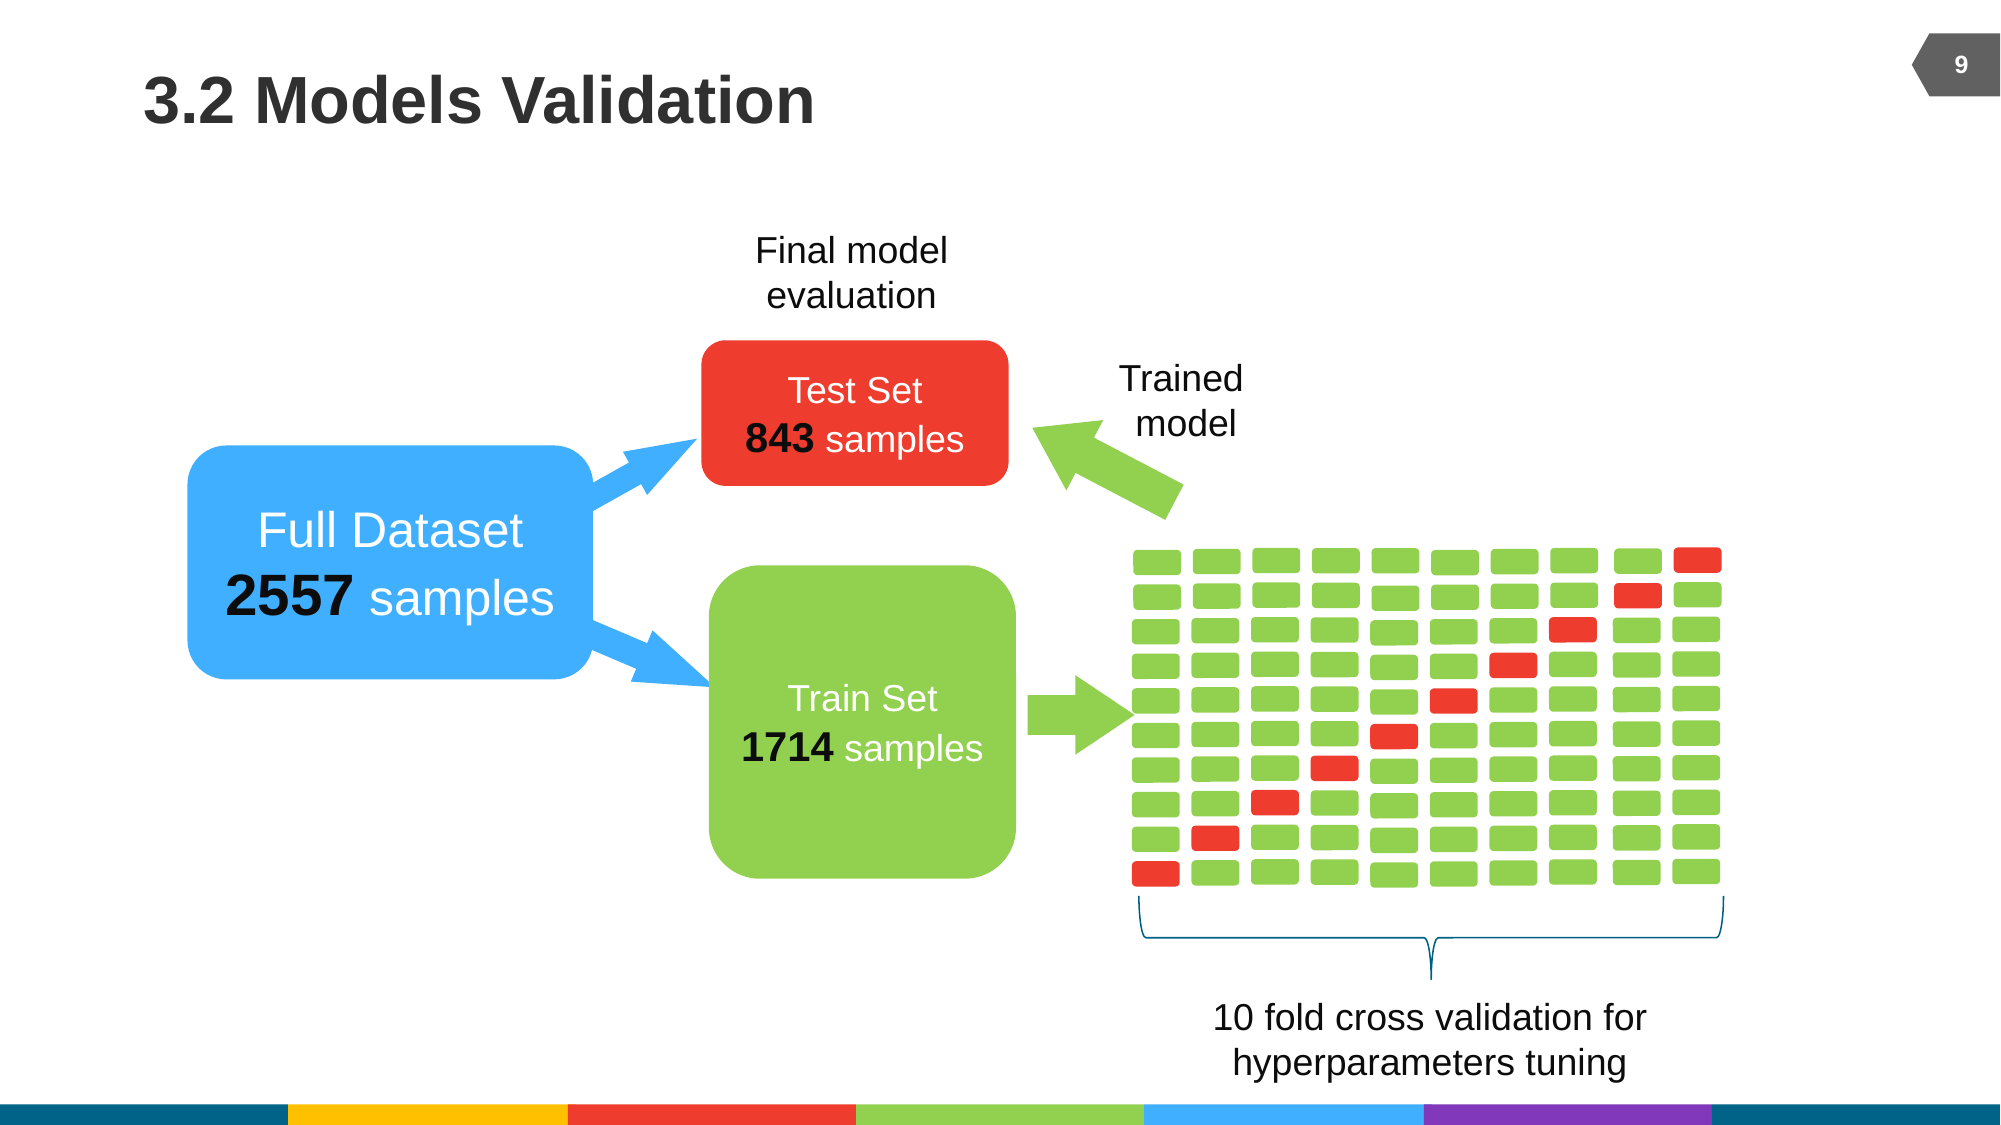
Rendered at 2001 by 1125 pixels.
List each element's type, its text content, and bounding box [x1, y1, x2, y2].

text_box Trained model [1001, 347, 1372, 452]
text_box [1610, 788, 1663, 819]
text_box [1368, 721, 1421, 752]
text_box [1671, 579, 1724, 610]
text_box [1248, 857, 1302, 887]
text_box [1611, 546, 1665, 576]
text_box [1248, 787, 1302, 818]
text_box [1546, 753, 1599, 783]
text_box [1671, 545, 1724, 575]
text_box [1670, 718, 1723, 748]
text_box [1487, 789, 1540, 819]
text_box [1189, 858, 1242, 888]
text_box [1427, 790, 1480, 820]
text_box [1487, 823, 1540, 854]
text_box [1488, 546, 1541, 577]
text_box [1546, 822, 1599, 853]
text_box [1308, 684, 1361, 714]
text_box [564, 436, 699, 521]
text_box [1189, 685, 1242, 715]
text_box Train Set 1714 samples [706, 563, 1019, 881]
text_box [1427, 755, 1480, 785]
text_box [1129, 859, 1182, 889]
text_box [1546, 718, 1599, 749]
text_box [1487, 754, 1540, 784]
text_box [1308, 822, 1361, 853]
text_box [1369, 545, 1422, 576]
text_box [1427, 824, 1480, 855]
text_box [1025, 673, 1137, 757]
text_box [1670, 856, 1723, 887]
text_box [1428, 547, 1482, 578]
text_box [1427, 859, 1480, 889]
text_box [1368, 756, 1421, 786]
text_box [1129, 720, 1182, 751]
text_box [1129, 789, 1182, 820]
text_box [1548, 580, 1601, 611]
text_box [1611, 580, 1665, 611]
text_box [1546, 649, 1599, 680]
text_box [1309, 545, 1362, 576]
text_box [1308, 615, 1361, 645]
text_box [1308, 753, 1361, 784]
text_box [1308, 649, 1361, 680]
text_box [1488, 581, 1541, 612]
text_box [1129, 686, 1182, 716]
text_box [1308, 788, 1361, 818]
text_box [1190, 546, 1243, 577]
text_box [1189, 823, 1242, 854]
text_box [1189, 650, 1242, 681]
text_box Full Dataset 2557 samples [185, 443, 596, 682]
text_box [1487, 719, 1540, 750]
text_box [1131, 582, 1184, 612]
text_box [1427, 720, 1480, 751]
text_box [1610, 615, 1663, 646]
text_box 10 fold cross validation for hyperparameters tuning [1119, 985, 1740, 1091]
text_box [1670, 649, 1723, 679]
text_box [1670, 787, 1723, 818]
text_box Final model evaluation [666, 219, 1037, 324]
text_box [1129, 651, 1182, 682]
text_box [1610, 857, 1663, 888]
text_box [1368, 618, 1421, 648]
text_box Test Set 843 samples [699, 338, 1011, 489]
text_box [1248, 753, 1302, 783]
text_box [1189, 719, 1242, 750]
text_box [1487, 858, 1540, 888]
text_box [1129, 824, 1182, 855]
text_box [1129, 755, 1182, 785]
text_box [1428, 582, 1482, 613]
text_box [1368, 825, 1421, 856]
text_box [1369, 583, 1422, 614]
text_box [1670, 614, 1723, 645]
text_box [1546, 788, 1599, 818]
text_box [1670, 752, 1723, 783]
text_box [1368, 652, 1421, 683]
text_box [1190, 581, 1243, 611]
text_box [1248, 822, 1302, 853]
text_box [1427, 651, 1480, 682]
text_box [1427, 686, 1480, 716]
text_box [1189, 788, 1242, 819]
text_box [1427, 617, 1480, 647]
text_box [1309, 580, 1362, 611]
text_box [1487, 616, 1540, 646]
text_box [1248, 614, 1302, 645]
text_box [1189, 754, 1242, 784]
text_box [1610, 719, 1663, 749]
text_box [1670, 822, 1723, 852]
text_box [1248, 684, 1302, 714]
text_box [1129, 616, 1182, 647]
text_box [1670, 683, 1723, 714]
text_box [1189, 615, 1242, 646]
text_box [562, 610, 706, 689]
text_box [1546, 857, 1599, 887]
text_box [1368, 791, 1421, 821]
text_box [1250, 545, 1303, 576]
text_box [1131, 547, 1184, 578]
text_box [1610, 823, 1663, 853]
text_box [1610, 753, 1663, 784]
text_box [1487, 685, 1540, 715]
text_box [1138, 895, 1725, 981]
text_box [1368, 860, 1421, 890]
text_box [1368, 687, 1421, 717]
text_box [1248, 718, 1302, 749]
text_box [1308, 857, 1361, 887]
slide_number 9 [1919, 33, 2000, 94]
text_box [1610, 684, 1663, 715]
text_box [1546, 684, 1599, 714]
text_box [1548, 545, 1601, 576]
text_box [1043, 452, 1186, 522]
text_box [1610, 650, 1663, 680]
text_box [1487, 650, 1540, 681]
text_box [1248, 649, 1302, 680]
text_box [1308, 718, 1361, 749]
title 3.2 Models Validation [143, 58, 1377, 136]
text_box [1546, 615, 1599, 645]
text_box [1250, 580, 1303, 610]
